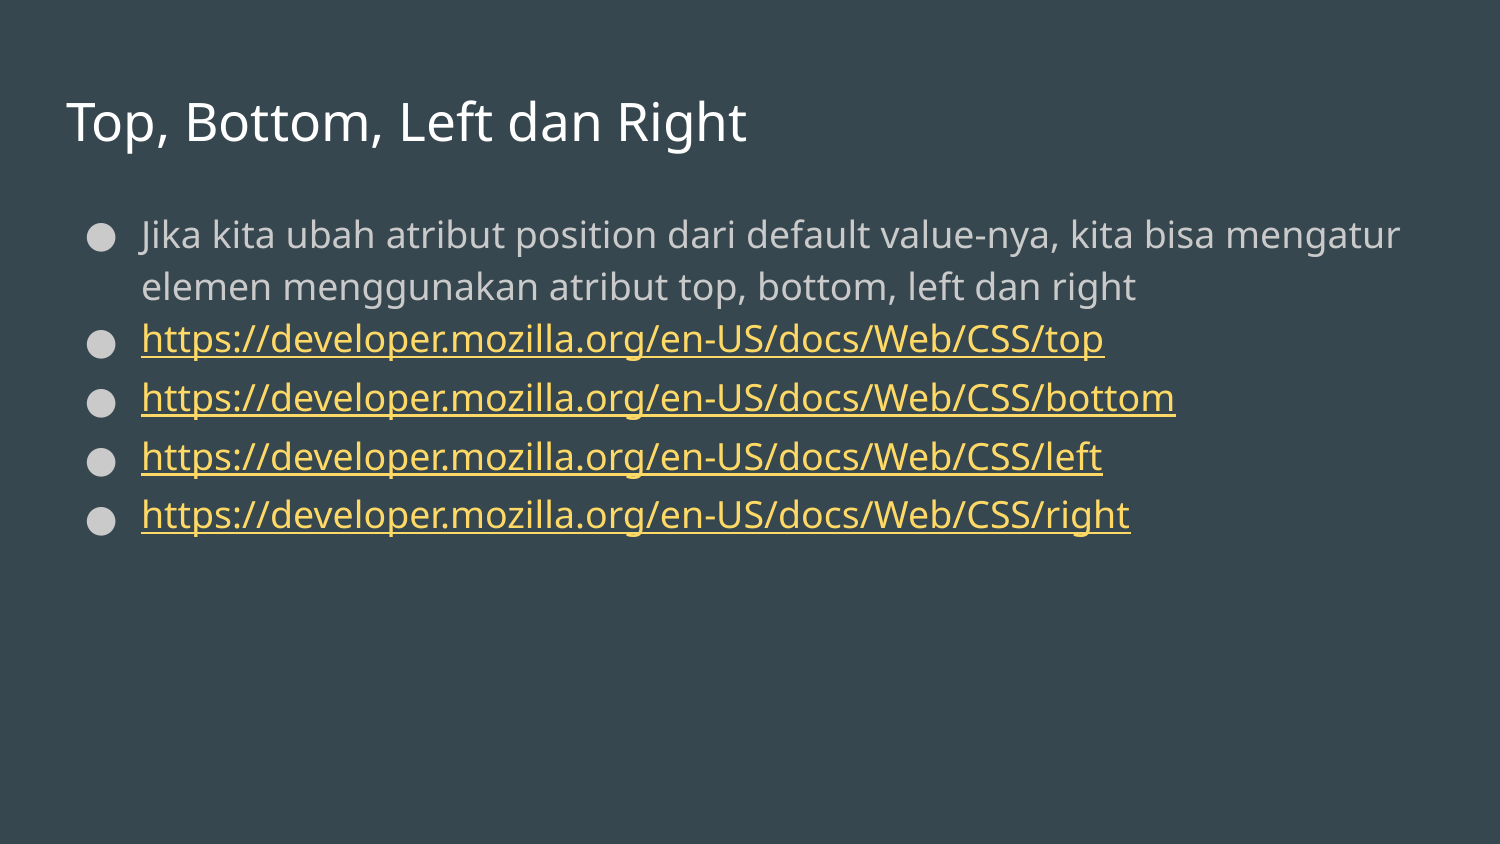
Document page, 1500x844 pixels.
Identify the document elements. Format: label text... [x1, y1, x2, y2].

title Top, Bottom, Left dan Right [51, 72, 1449, 167]
list Jika kita ubah atribut position dari default value-nya, kita bisa mengatur elemen menggunakan atribut top, bottom, left dan right https://developer.mozilla.org/en-US/docs/Web/CSS/top https://developer.mozilla.org/en-US/docs/Web/CSS/bottom https://developer.mozilla.org/en-US/docs/Web/CSS/left https://developer.mozilla.org/en-US/docs/Web/CSS/right [51, 189, 1449, 750]
